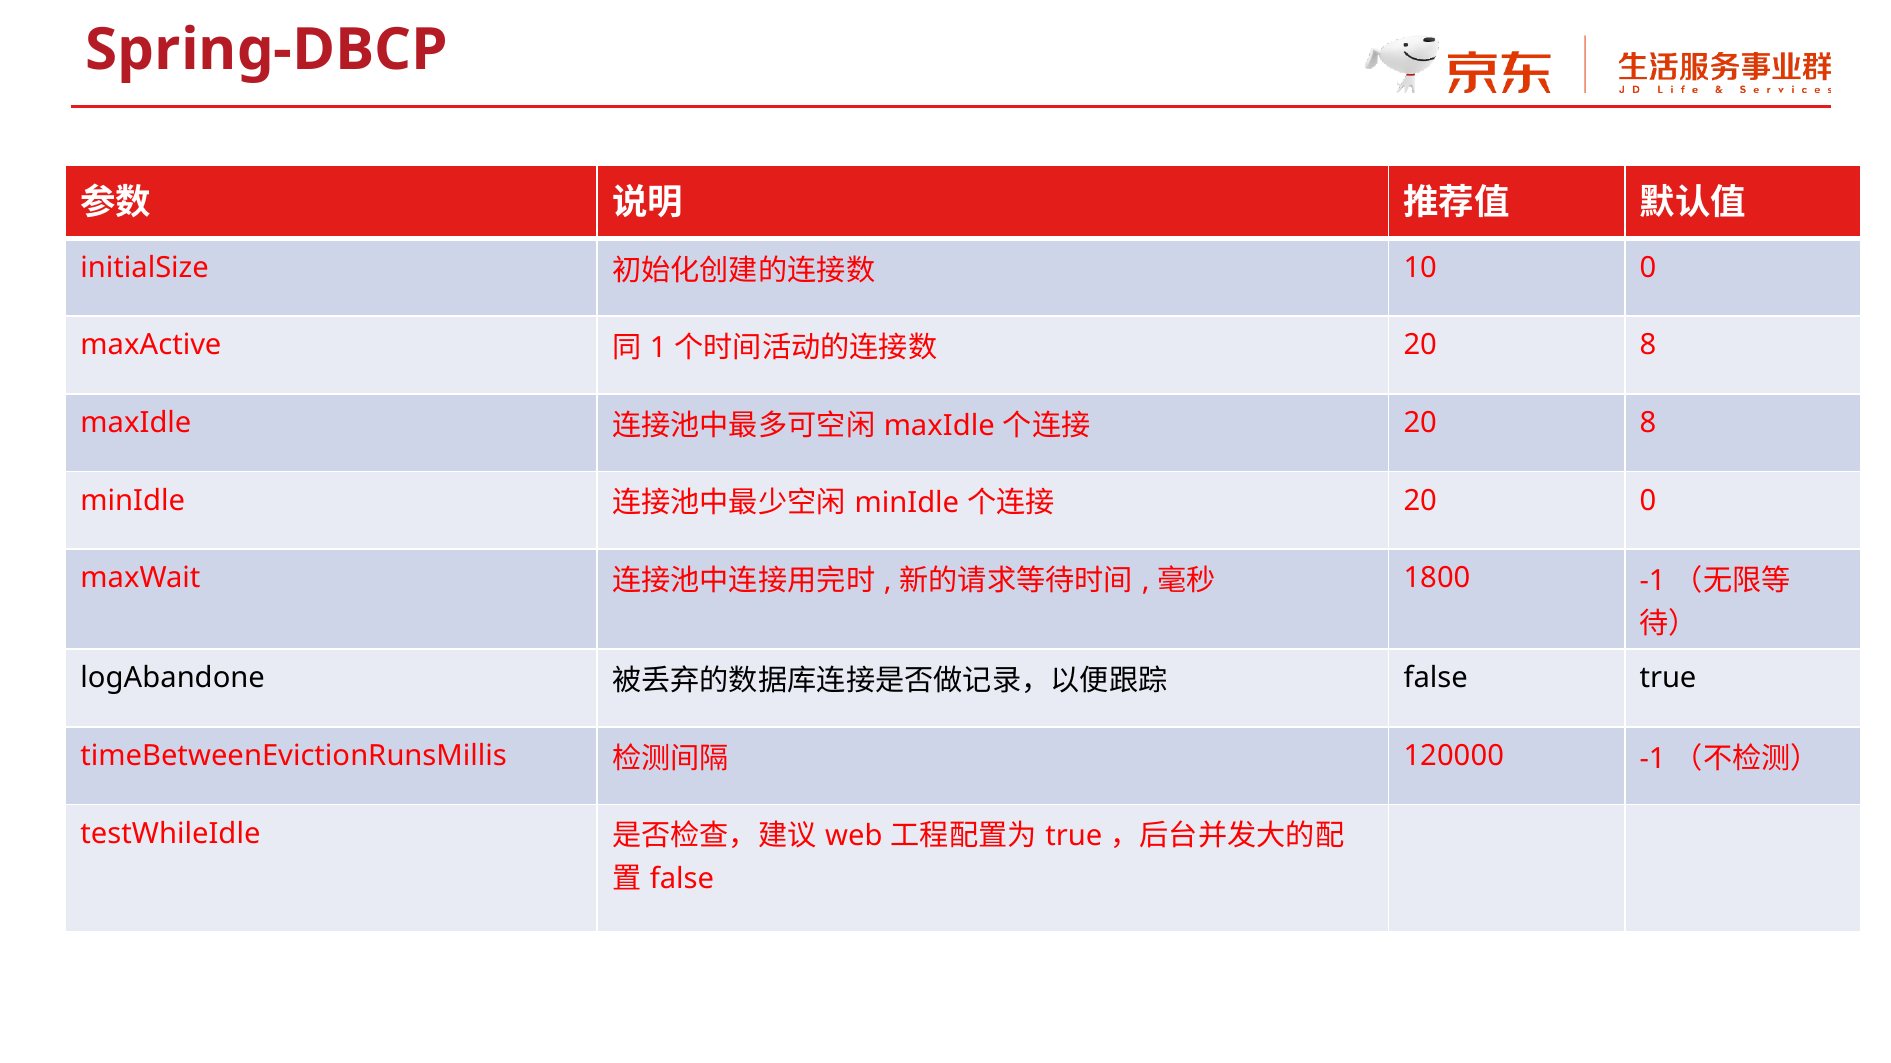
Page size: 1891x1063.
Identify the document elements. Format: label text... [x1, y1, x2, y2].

table_cell 8 [1626, 395, 1860, 471]
table_cell 20 [1389, 395, 1624, 471]
table_cell 同1个时间活动的连接数 [598, 317, 1388, 393]
table_cell 连接池中最少空闲minIdle个连接 [598, 472, 1388, 548]
table_cell 连接池中连接用完时,新的请求等待时间,毫秒 [598, 550, 1388, 648]
table_cell 20 [1389, 317, 1624, 393]
table_header 默认值 [1626, 166, 1860, 236]
table_cell minIdle [66, 472, 596, 548]
table_cell 1800 [1389, 550, 1624, 648]
table_cell 0 [1626, 472, 1860, 548]
table_cell [1389, 805, 1624, 931]
table_cell 8 [1626, 317, 1860, 393]
table_cell 20 [1389, 472, 1624, 548]
table_cell initialSize [66, 241, 596, 315]
table_cell 连接池中最多可空闲maxIdle个连接 [598, 395, 1388, 471]
table_cell timeBetweenEvictionRunsMillis [66, 728, 596, 804]
table_cell 检测间隔 [598, 728, 1388, 804]
table_cell maxActive [66, 317, 596, 393]
table_cell logAbandone [66, 650, 596, 726]
table_cell -1（无限等待） [1626, 550, 1860, 648]
table_cell testWhileIdle [66, 805, 596, 931]
table_header 说明 [598, 166, 1388, 236]
table_cell 10 [1389, 241, 1624, 315]
picture [1365, 35, 1831, 93]
table_cell -1（不检测） [1626, 728, 1860, 804]
table_cell 120000 [1389, 728, 1624, 804]
list Spring-DBCP [70, 11, 780, 118]
table_cell [1626, 805, 1860, 931]
table_header 参数 [66, 166, 596, 236]
table_header 推荐值 [1389, 166, 1624, 236]
table_cell true [1626, 650, 1860, 726]
table_cell 0 [1626, 241, 1860, 315]
table_cell false [1389, 650, 1624, 726]
table_cell 是否检查，建议web工程配置为true，后台并发大的配置false [598, 805, 1388, 931]
table_cell 初始化创建的连接数 [598, 241, 1388, 315]
table_cell maxIdle [66, 395, 596, 471]
table_cell 被丢弃的数据库连接是否做记录，以便跟踪 [598, 650, 1388, 726]
table_cell maxWait [66, 550, 596, 648]
